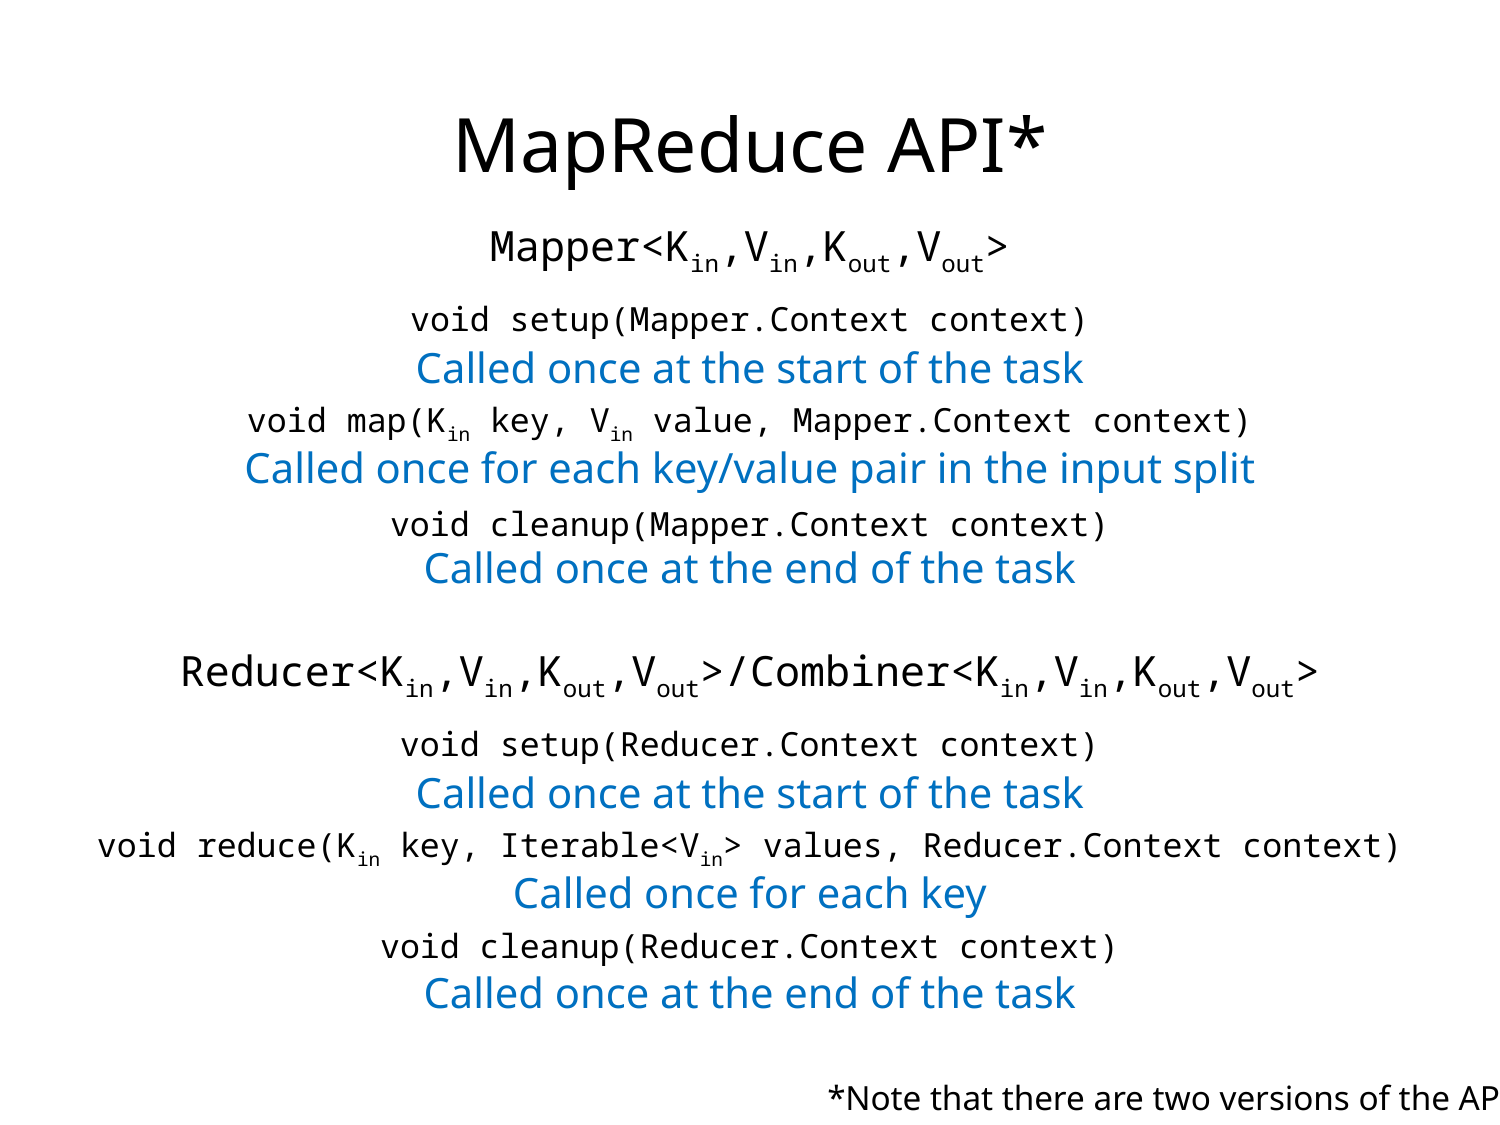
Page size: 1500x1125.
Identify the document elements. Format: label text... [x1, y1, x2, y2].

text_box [0, 391, 1500, 495]
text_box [0, 715, 1500, 816]
text_box MapReduce API* [0, 90, 1500, 203]
text_box Mapper<Kin,Vin,Kout,Vout> [0, 212, 1500, 285]
text_box *Note that there are two versions of the API! [812, 1069, 1500, 1125]
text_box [0, 290, 1500, 391]
text_box Reducer<Kin,Vin,Kout,Vout>/Combiner<Kin,Vin,Kout,Vout> [0, 637, 1500, 710]
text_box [0, 917, 1500, 1026]
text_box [0, 816, 1500, 917]
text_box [0, 495, 1500, 601]
